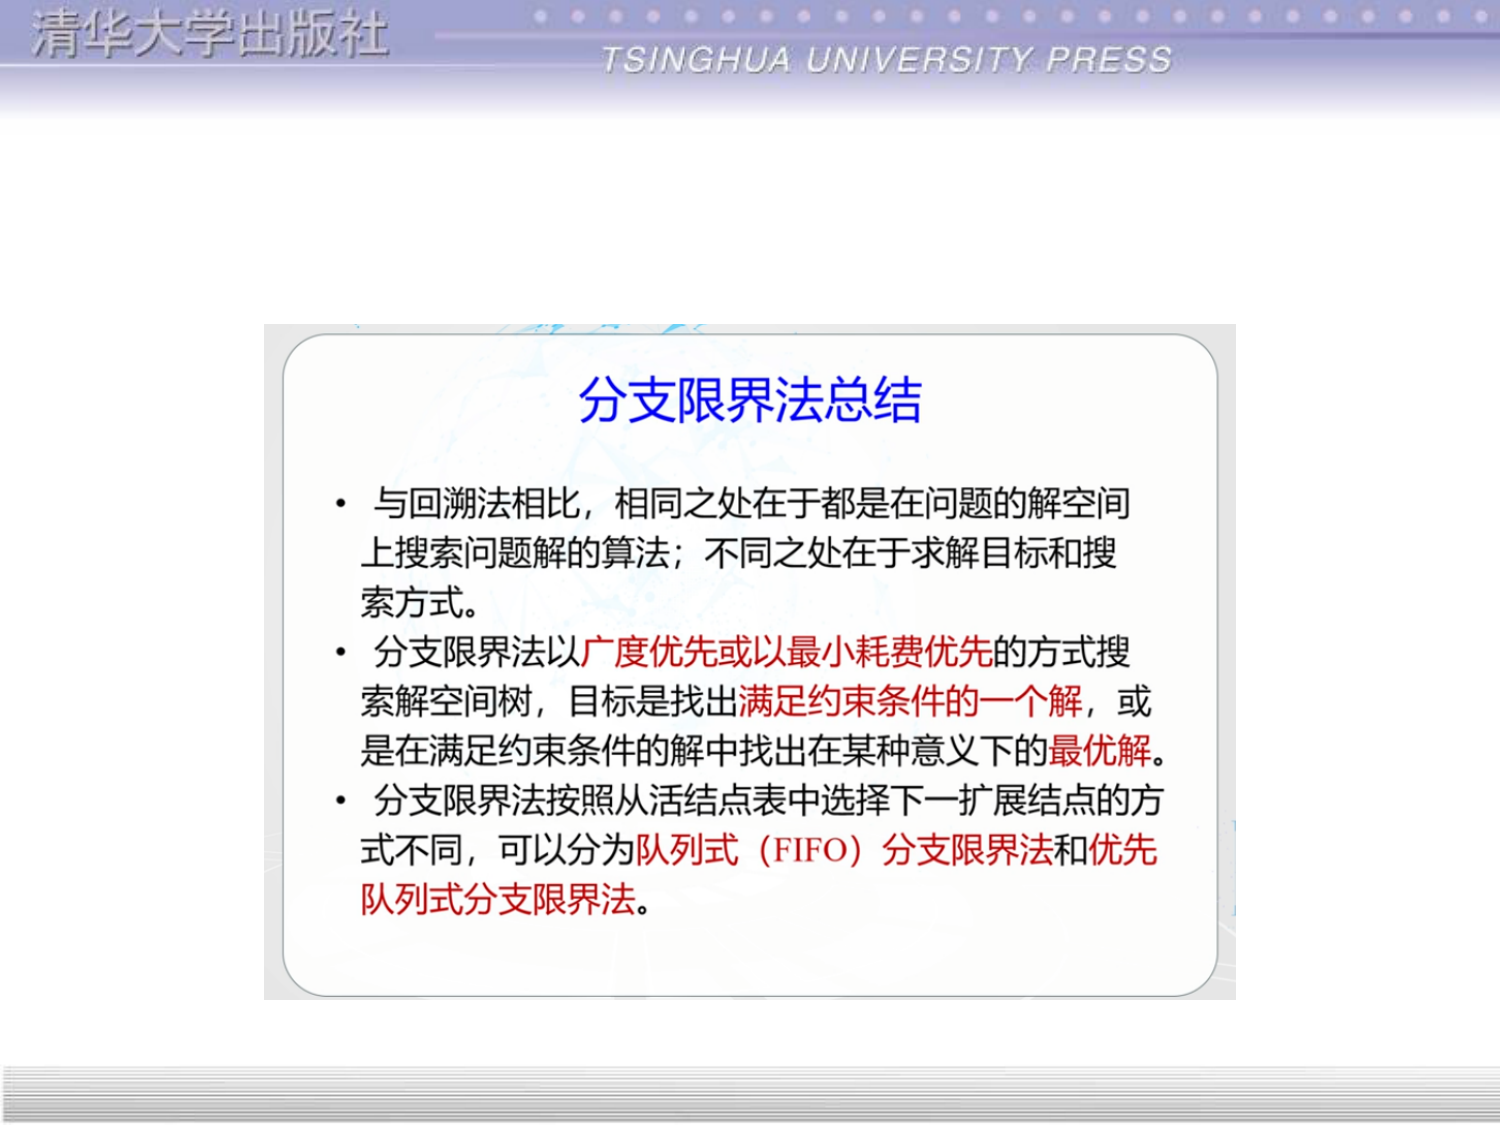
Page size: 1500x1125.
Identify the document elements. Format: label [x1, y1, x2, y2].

picture [0, 0, 1500, 1125]
list [264, 324, 1236, 1001]
